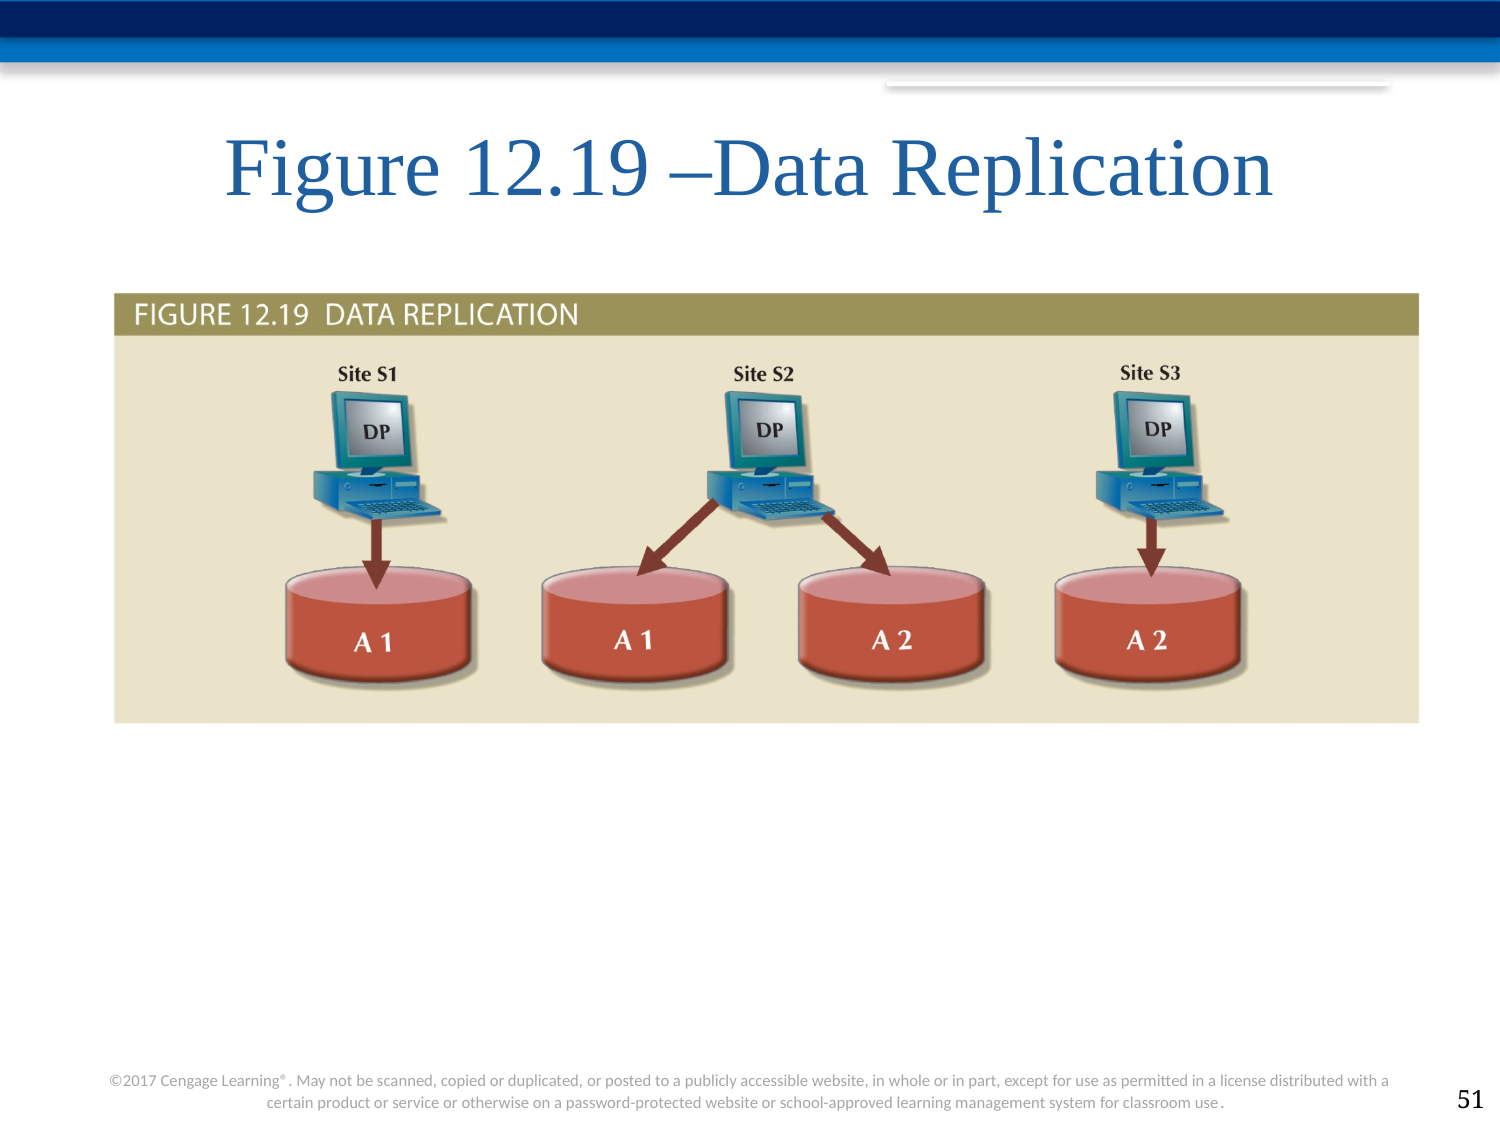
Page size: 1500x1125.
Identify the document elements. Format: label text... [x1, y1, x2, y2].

title Figure 12.19 –Data Replication [75, 75, 1425, 250]
picture [112, 291, 1422, 726]
slide_number 51 [1425, 1074, 1500, 1125]
